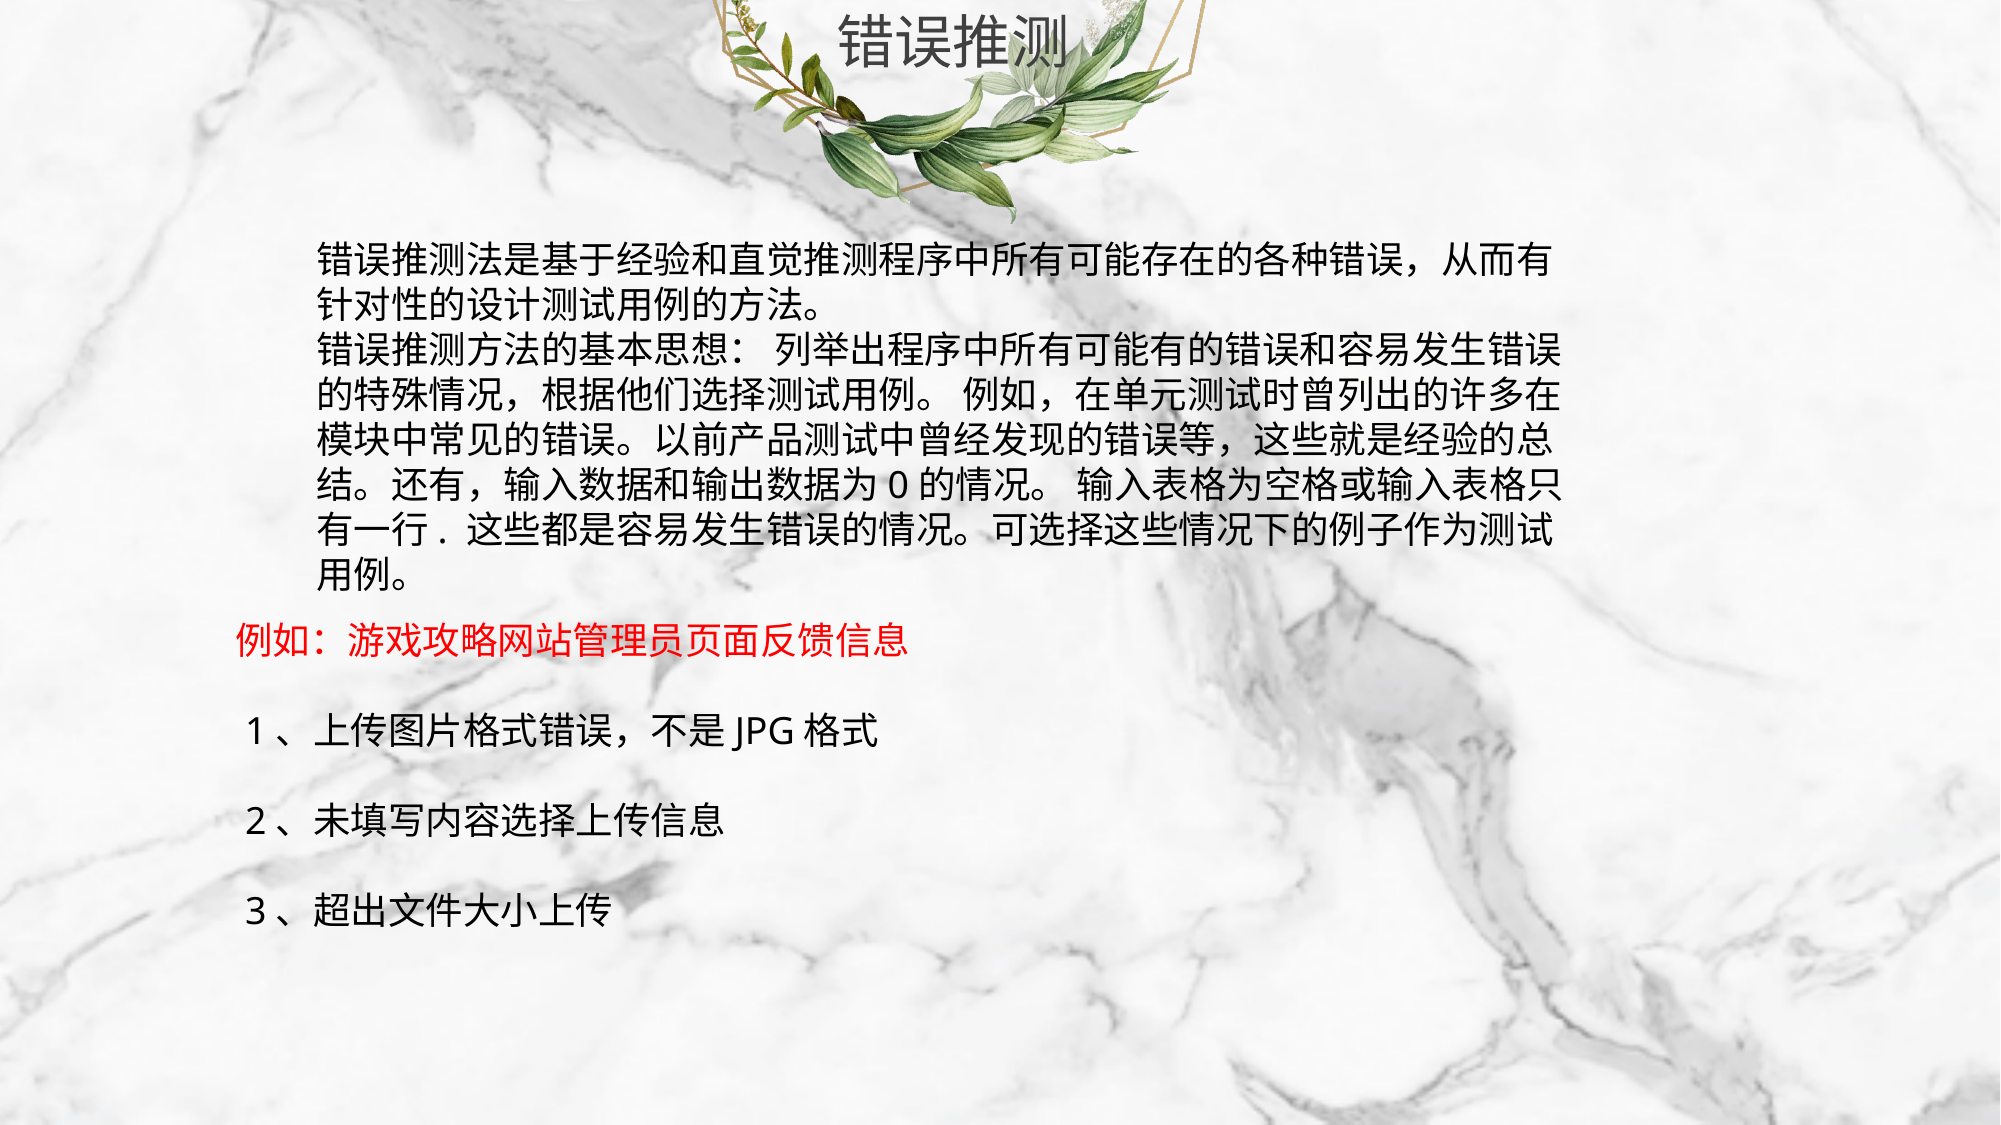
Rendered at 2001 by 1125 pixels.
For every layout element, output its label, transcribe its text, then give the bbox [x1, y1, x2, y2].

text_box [636, 0, 1194, 203]
text_box 错误推测法是基于经验和直觉推测程序中所有可能存在的各种错误，从而有针对性的设计测试用例的方法。 错误推测方法的基本思想： 列举出程序中所有可能有的错误和容易发生错误的特殊情况，根据他们选择测试用例。 例如，在单元测试时曾列出的许多在模块中常见的错误。以前产品测试中曾经发现的错误等，这些就是经验的总结。还有，输入数据和输出数据为0的情况。 输入表格为空格或输入表格只有一行. 这些都是容易发生错误的情况。可选择这些情况下的例子作为测试用例。 [301, 228, 1605, 604]
text_box 例如：游戏攻略网站管理员页面反馈信息 1、上传图片格式错误，不是JPG格式 2、未填写内容选择上传信息 3、超出文件大小上传 [220, 610, 1779, 1030]
picture [0, 0, 2001, 1125]
